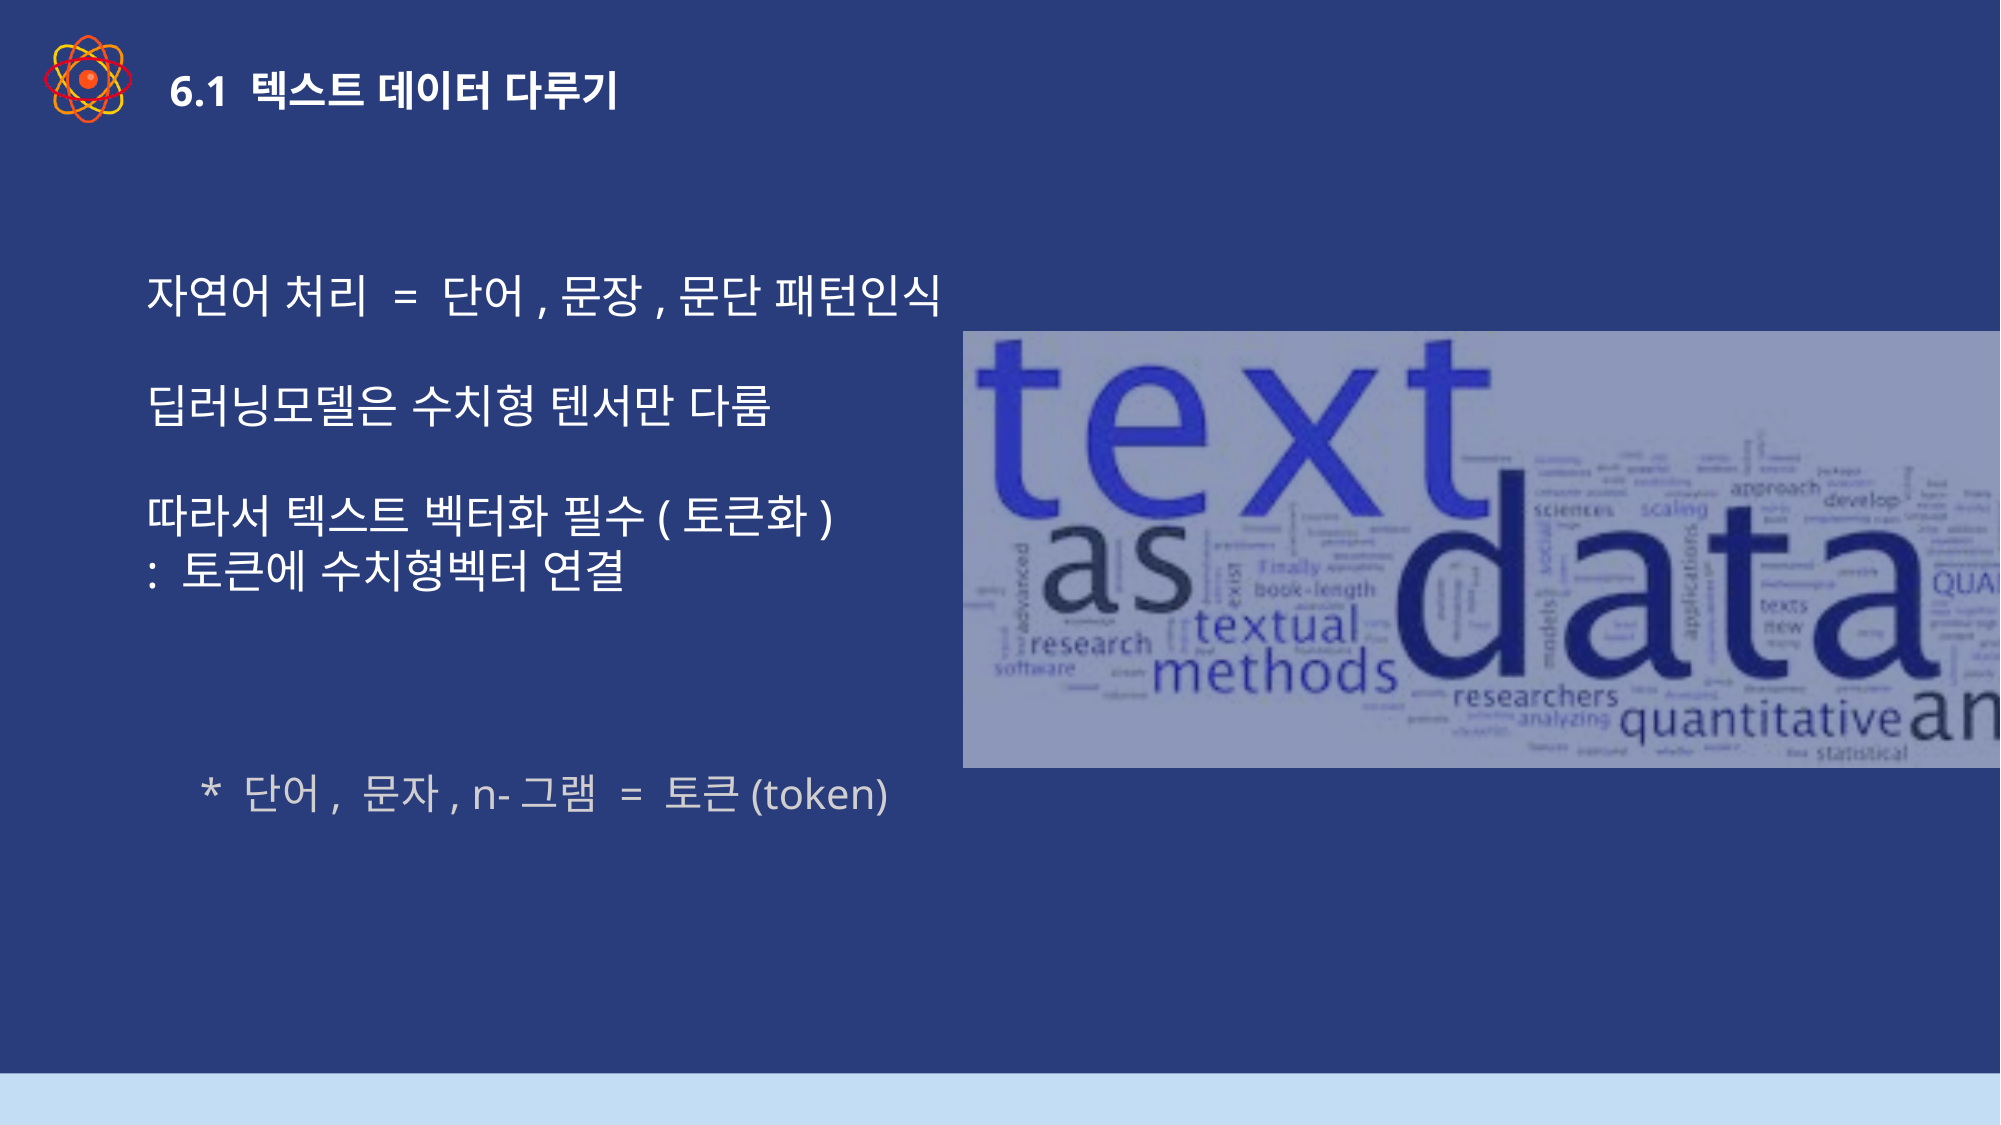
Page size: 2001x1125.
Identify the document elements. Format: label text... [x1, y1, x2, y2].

picture [43, 35, 132, 123]
text_box [0, 1072, 2000, 1125]
text_box 6.1 텍스트 데이터 다루기 [154, 56, 1139, 122]
text_box 자연어 처리 = 단어,문장,문단 패턴인식 딥러닝모델은 수치형 텐서만 다룸 따라서 텍스트 벡터화 필수(토큰화) : 토큰에 수치형벡터 연결 [131, 260, 1088, 606]
text_box * 단어, 문자, n-그램 = 토큰(token) [185, 760, 920, 826]
picture [963, 331, 2000, 768]
